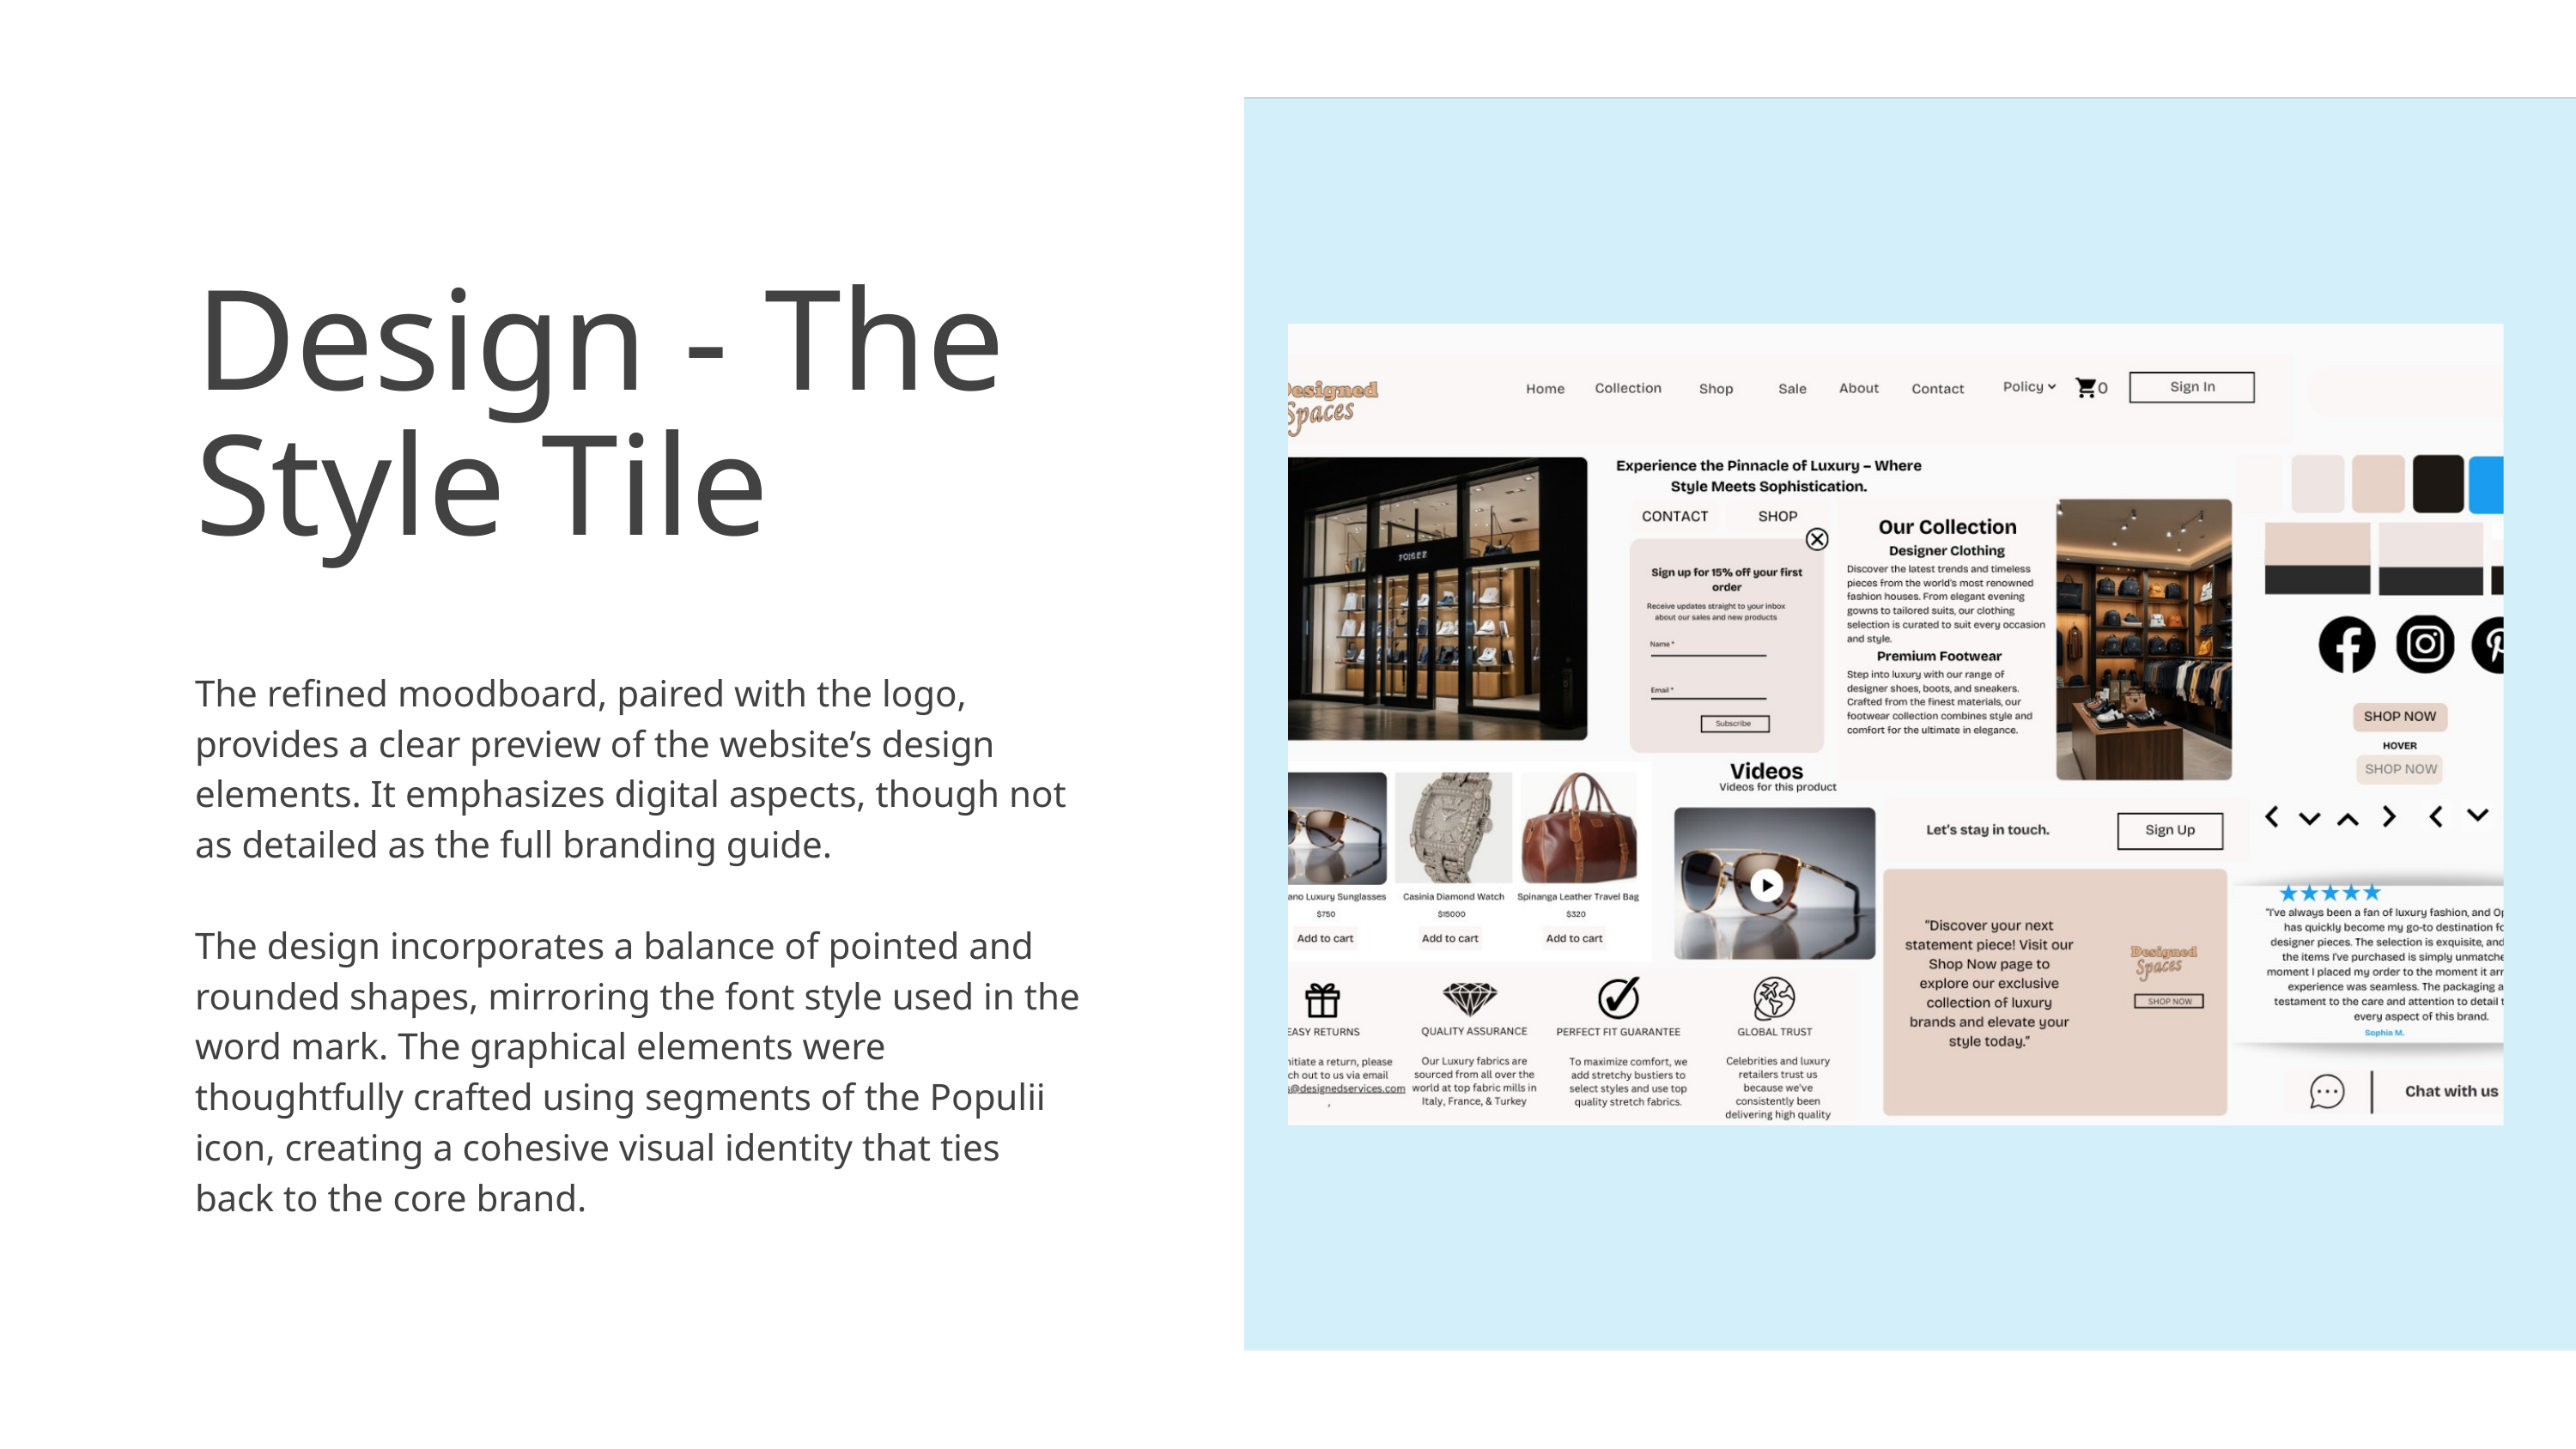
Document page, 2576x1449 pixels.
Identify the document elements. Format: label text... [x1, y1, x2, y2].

text_box Design - The Style Tile [195, 271, 1083, 564]
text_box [1287, 323, 2504, 1125]
text_box [1243, 62, 2576, 1351]
text_box The refined moodboard, paired with the logo, provides a clear preview of the website’s design elements. It emphasizes digital aspects, though not as detailed as the full branding guide. The design incorporates a balance of pointed and rounded shapes, mirroring the font style used in the word mark. The graphical elements were thoughtfully crafted using segments of the Populii icon, creating a cohesive visual identity that ties back to the core brand. [195, 664, 1083, 1219]
